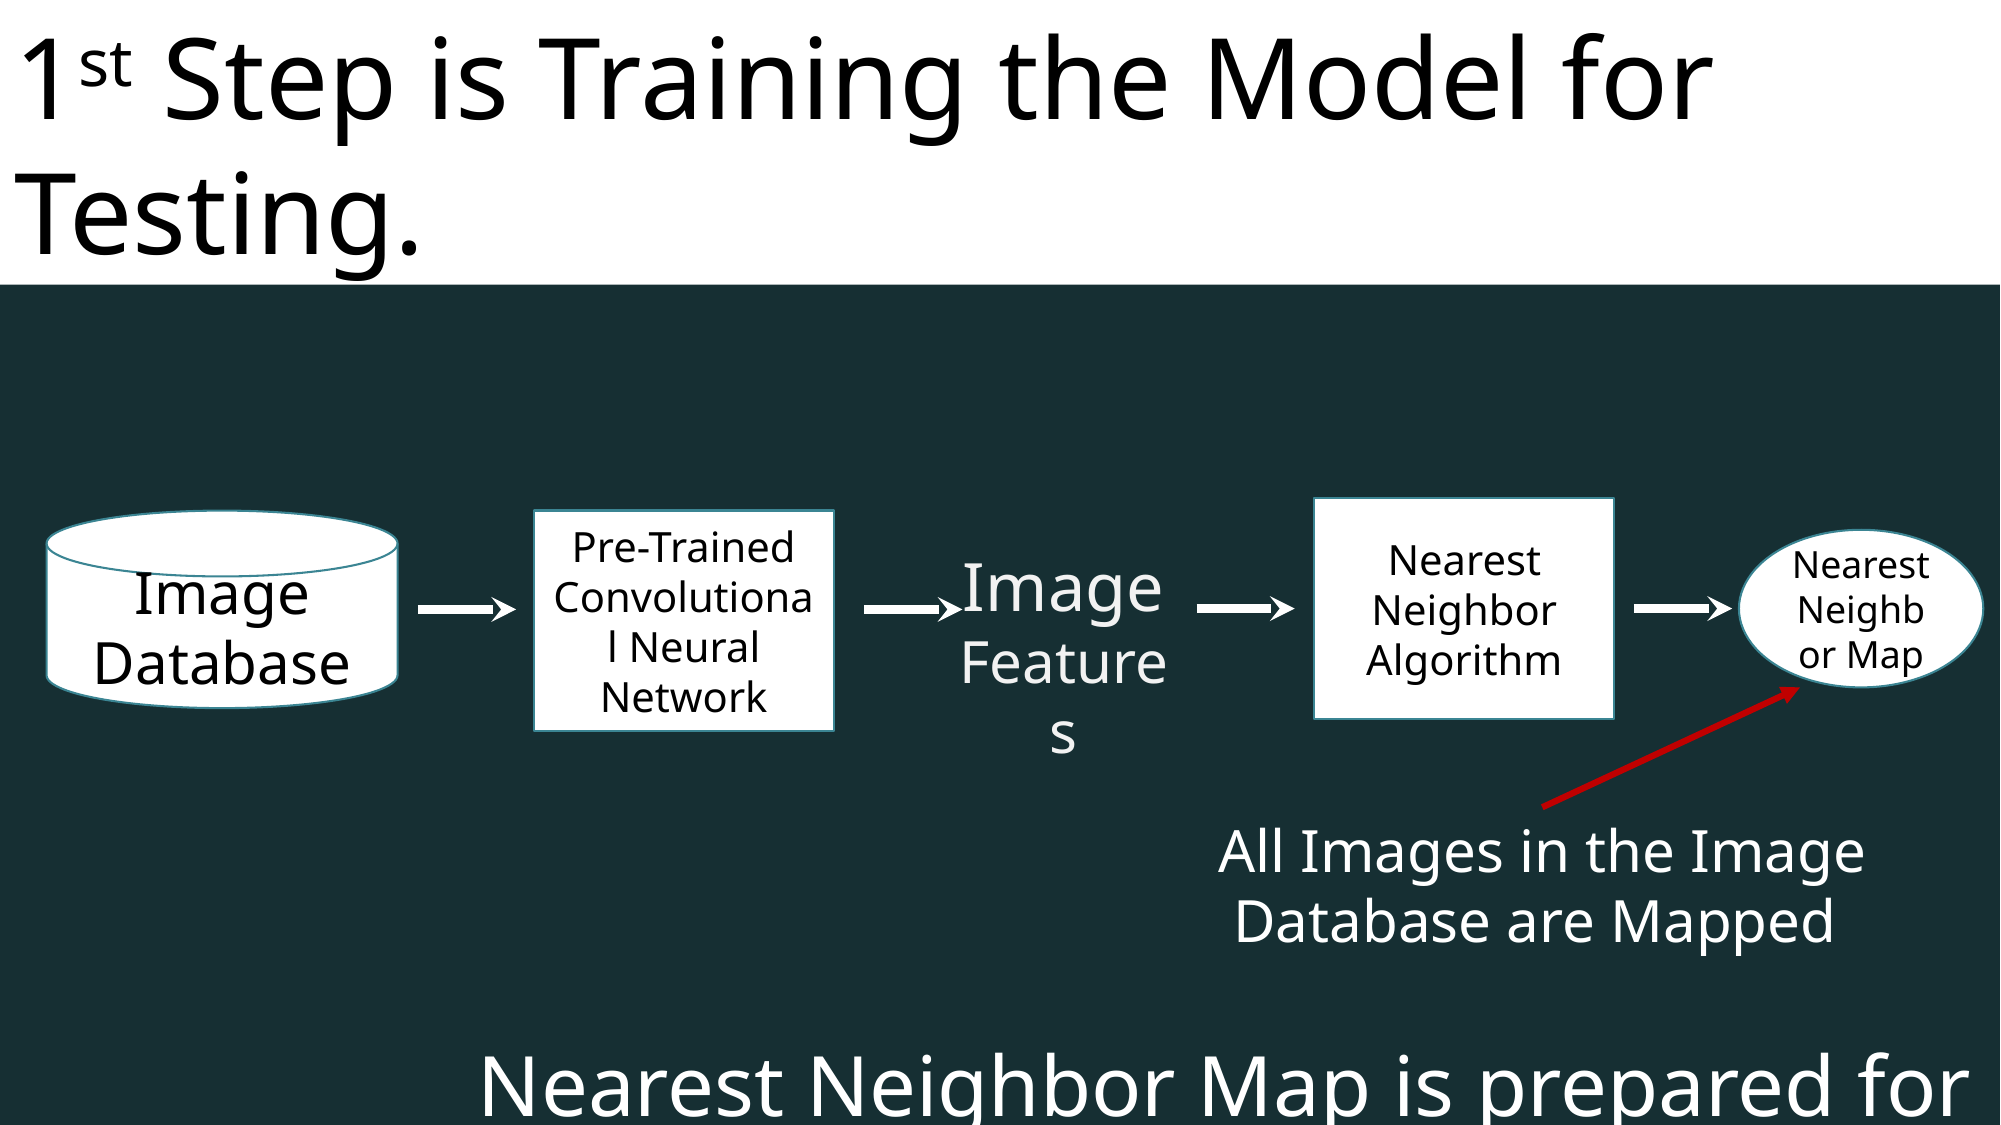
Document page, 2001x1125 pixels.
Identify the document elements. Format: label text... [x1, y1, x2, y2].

text_box Nearest Neighbor Map [1737, 528, 1985, 689]
text_box Nearest Neighbor Map is prepared for Testing [447, 1025, 2000, 1125]
text_box 1st Step is Training the Model for Testing. [0, 0, 2000, 285]
text_box Pre-Trained Convolutional Neural Network [533, 509, 835, 732]
text_box Image Features [930, 537, 1197, 773]
text_box Image Database [45, 509, 399, 710]
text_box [1542, 687, 1801, 808]
text_box All Images in the Image Database are Mapped [1101, 807, 1984, 962]
text_box Nearest Neighbor Algorithm [1313, 497, 1615, 720]
